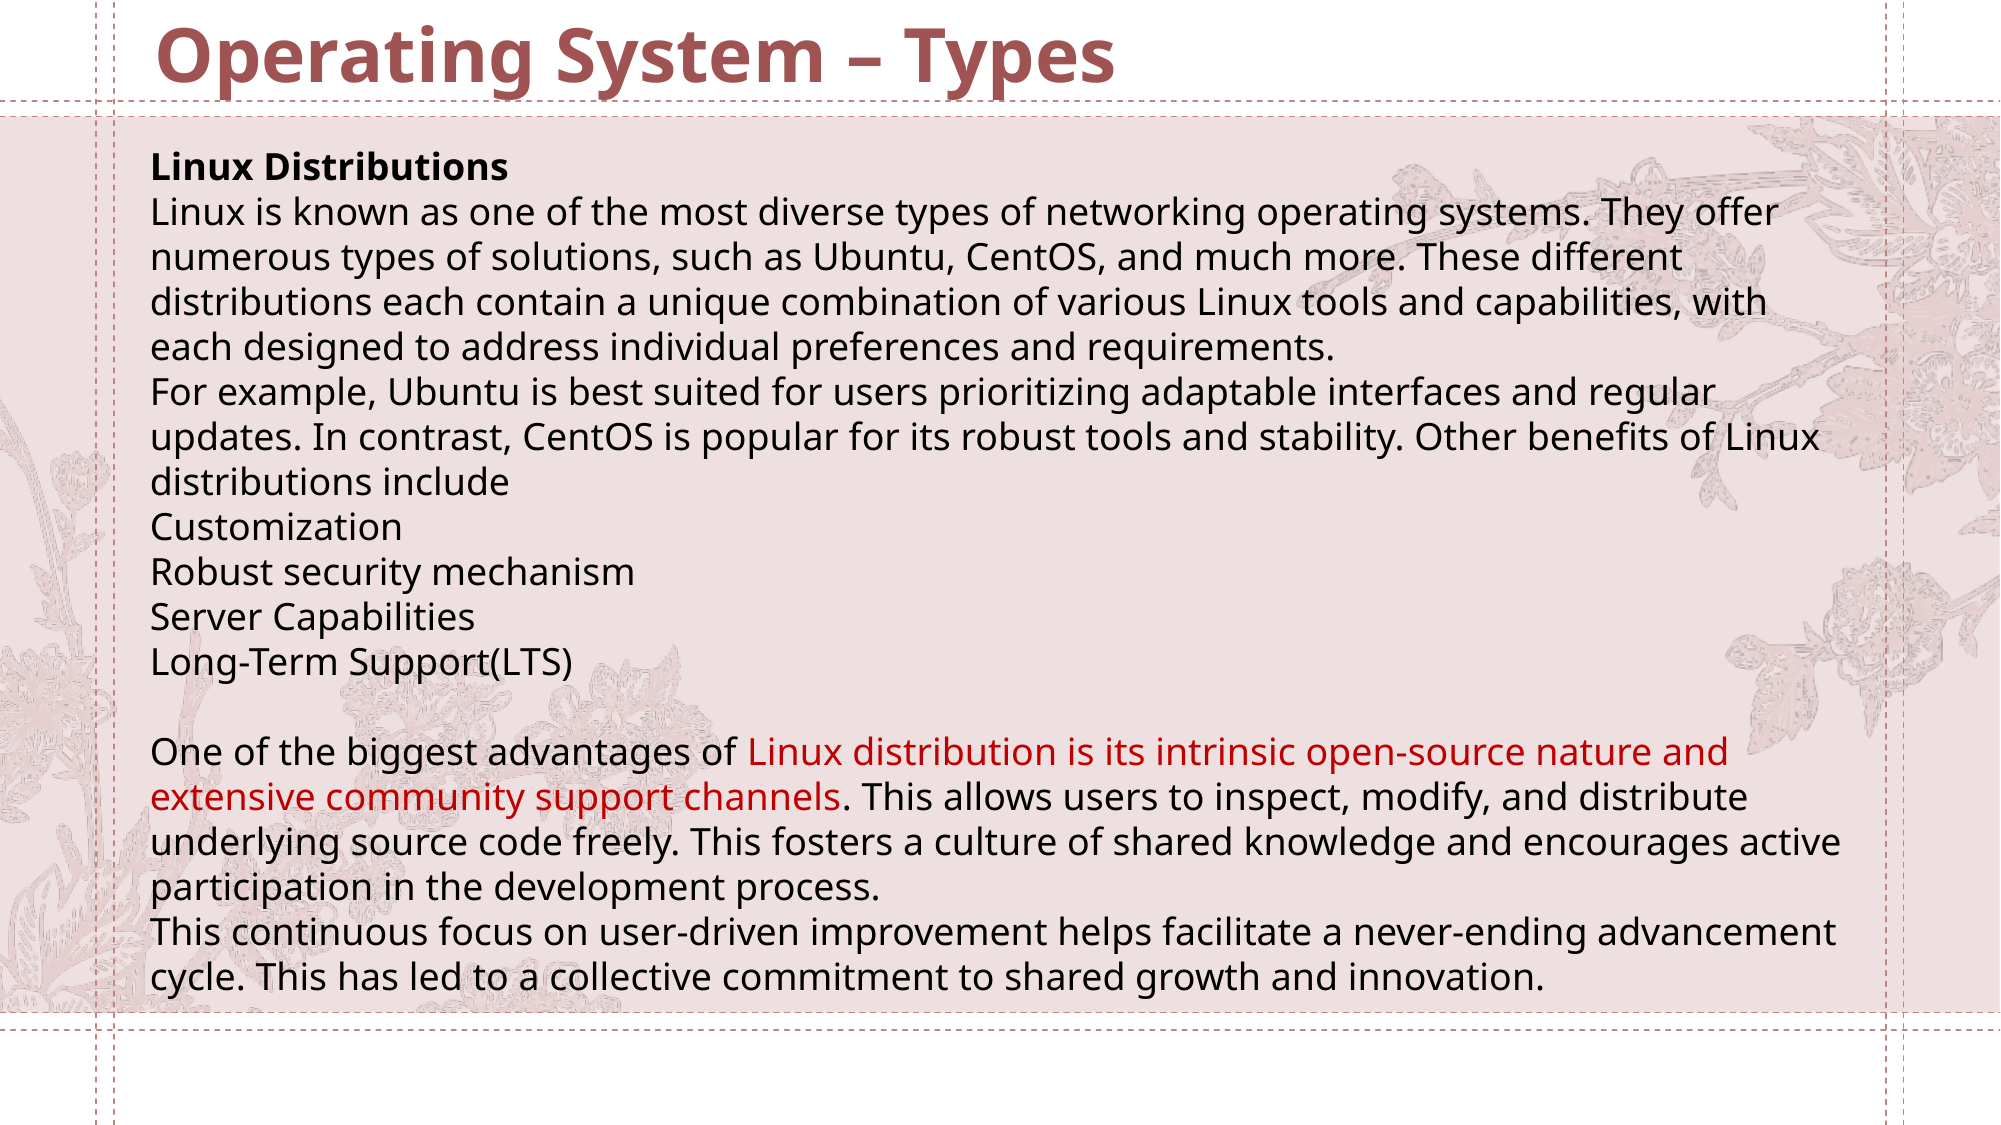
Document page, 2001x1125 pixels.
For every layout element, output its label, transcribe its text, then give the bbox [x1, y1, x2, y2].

picture [0, 297, 778, 1013]
text_box Operating System – Types [139, 0, 1448, 105]
picture [1240, 116, 2000, 873]
text_box Linux Distributions Linux is known as one of the most diverse types of networking operating systems. They offer numerous types of solutions, such as Ubuntu, CentOS, and much more. These different distributions each contain a unique combination of various Linux tools and capabilities, with each designed to address individual preferences and requirements. For example, Ubuntu is best suited for users prioritizing adaptable interfaces and regular updates. In contrast, CentOS is popular for its robust tools and stability. Other benefits of Linux distributions include Customization Robust security mechanism Server Capabilities Long-Term Support(LTS) One of the biggest advantages of Linux distribution is its intrinsic open-source nature and extensive community support channels. This allows users to inspect, modify, and distribute underlying source code freely. This fosters a culture of shared knowledge and encourages active participation in the development process. This continuous focus on user-driven improvement helps facilitate a never-ending advancement cycle. This has led to a collective commitment to shared growth and innovation. [135, 135, 1864, 1006]
